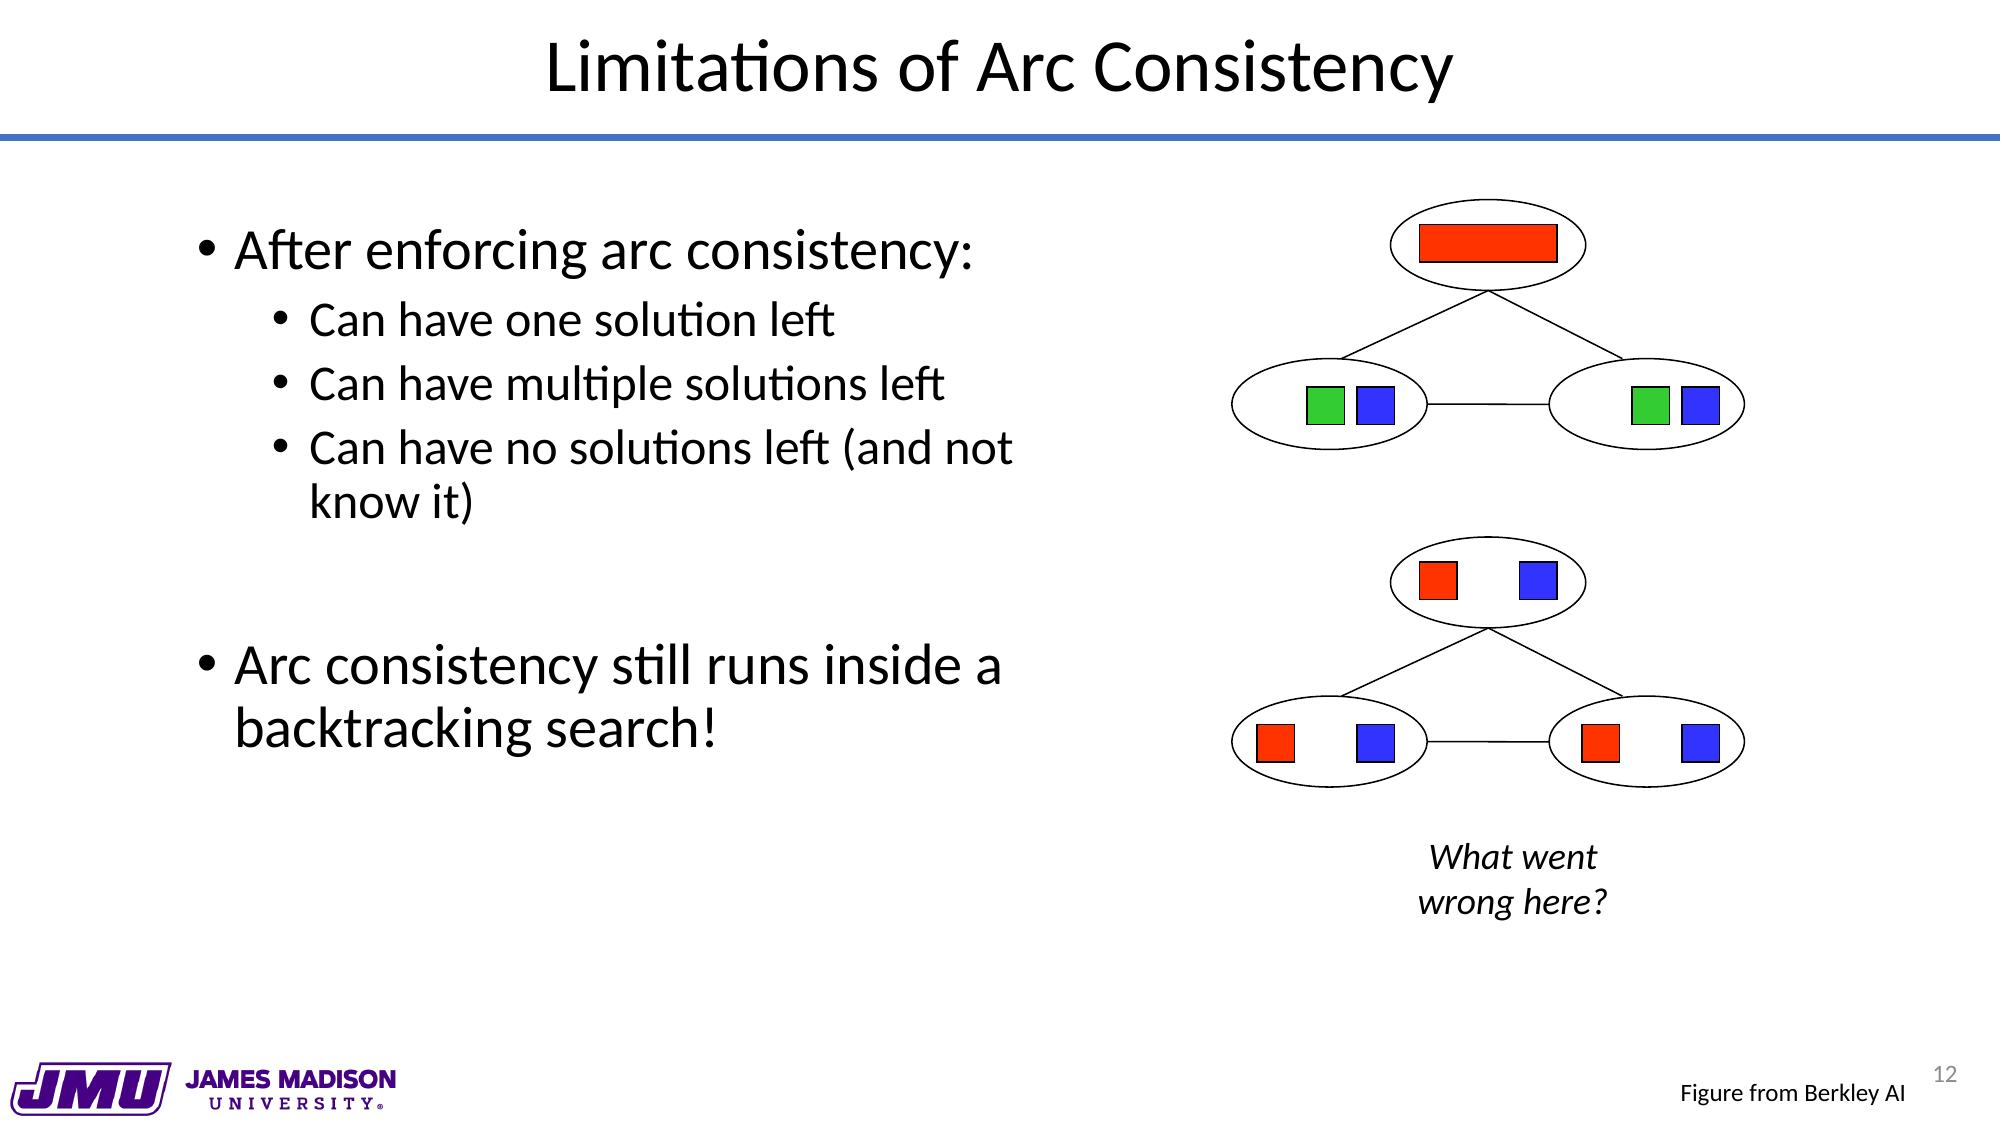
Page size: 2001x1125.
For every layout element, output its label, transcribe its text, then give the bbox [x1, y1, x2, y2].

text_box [1231, 199, 1745, 450]
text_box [1231, 537, 1745, 788]
text_box Limitations of Arc Consistency [0, 0, 2000, 134]
text_box What went wrong here? [1369, 824, 1657, 930]
picture [0, 1042, 410, 1125]
text_box Figure from Berkley AI [1623, 1072, 1922, 1114]
slide_number 12 [1870, 1042, 1973, 1103]
list After enforcing arc consistency: Can have one solution left Can have multiple solutions left Can have no solutions left (and not know it) Arc consistency still runs inside a backtracking search! [181, 212, 1095, 955]
